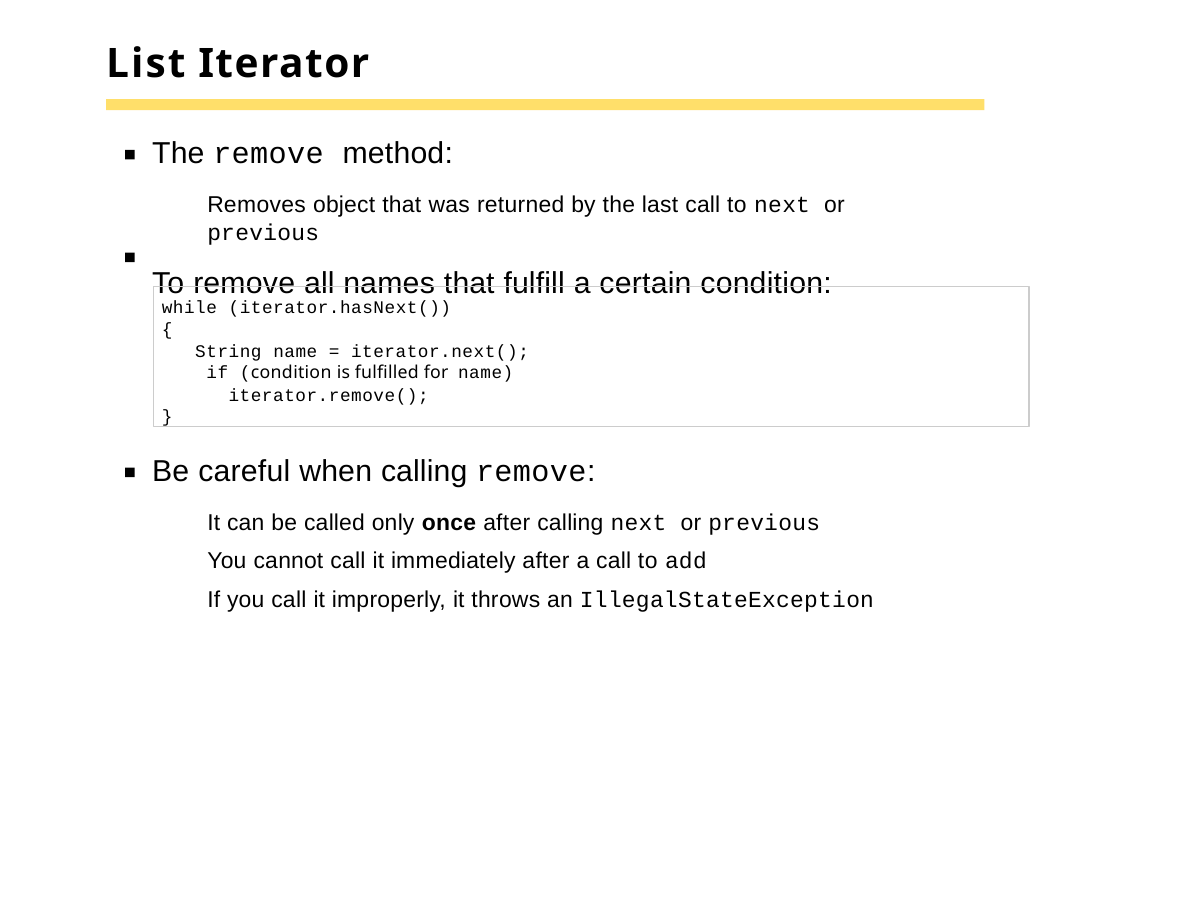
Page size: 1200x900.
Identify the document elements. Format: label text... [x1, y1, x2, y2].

text_box [125, 149, 135, 160]
text_box [125, 467, 135, 478]
text_box while (iterator.hasNext()) { String name = iterator.next(); if (condition is fulfilled for name) iterator.remove(); } [153, 286, 1029, 427]
text_box The remove method: Removes object that was returned by the last call to next or previous To remove all names that fulfill a certain condition: [149, 133, 957, 300]
text_box Be careful when calling remove: It can be called only once after calling next or previous You cannot call it immediately after a call to add If you call it improperly, it throws an IllegalStateException [149, 451, 880, 612]
title List Iterator [103, 37, 1097, 188]
text_box [125, 252, 135, 263]
